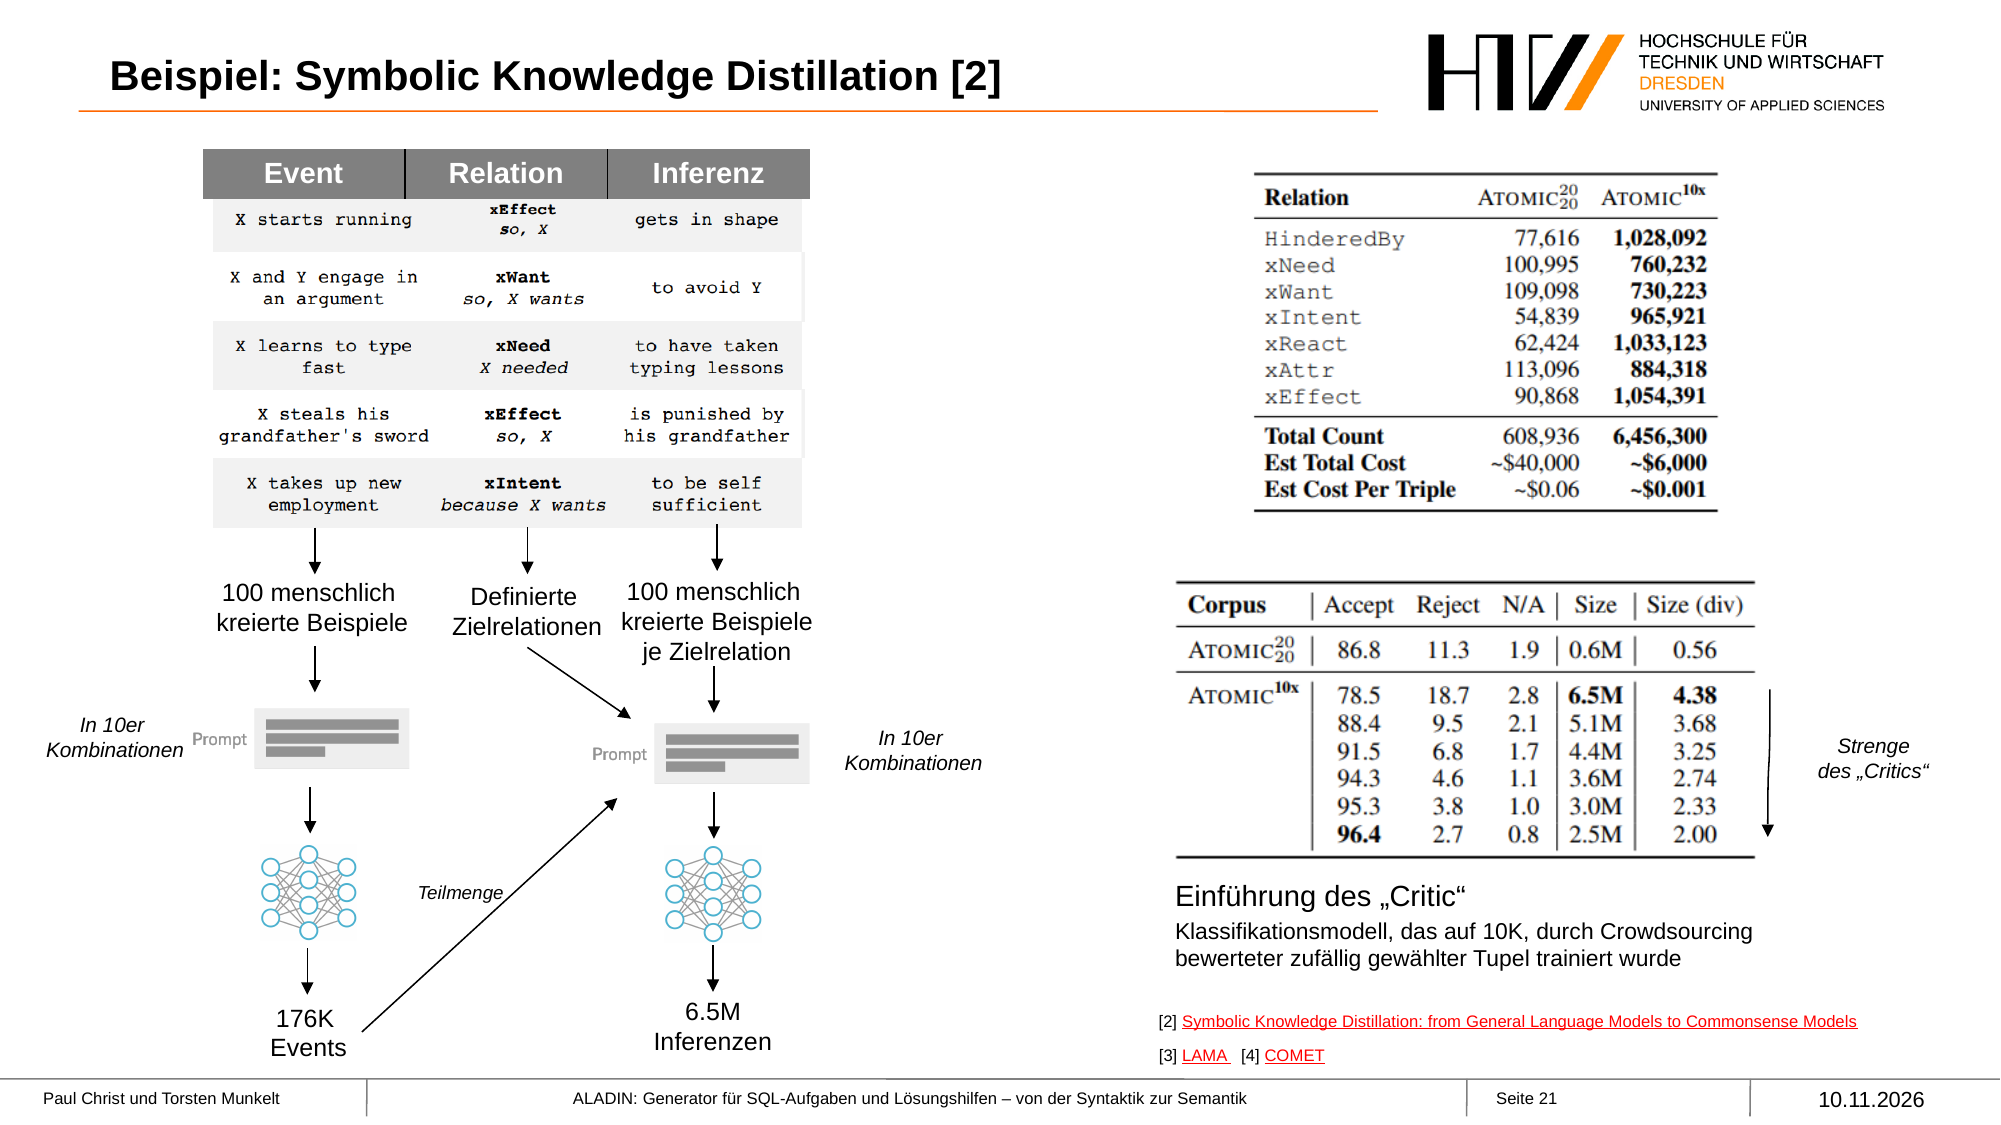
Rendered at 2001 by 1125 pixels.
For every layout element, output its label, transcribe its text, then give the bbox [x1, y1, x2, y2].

picture [186, 703, 410, 778]
picture [207, 179, 805, 529]
text_box Strenge des „Critics“ [1803, 725, 1944, 790]
picture [260, 843, 357, 941]
picture [586, 718, 810, 793]
text_box 6.5M Inferenzen [638, 987, 788, 1063]
table_header Event [203, 149, 404, 182]
picture [1164, 574, 1771, 864]
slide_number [1803, 1080, 1981, 1116]
table_header Inferenz [608, 149, 810, 199]
table_header Relation [406, 149, 607, 178]
picture [664, 845, 762, 943]
text_box [2] Symbolic Knowledge Distillation: from General Language Models to Commonsense Models [1143, 1003, 1873, 1039]
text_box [1767, 689, 1771, 838]
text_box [361, 797, 618, 1033]
title Beispiel: Symbolic Knowledge Distillation [2] [94, 29, 1386, 117]
text_box In 10er Kombinationen [829, 717, 998, 783]
list Einführung des „Critic“ Klassifikationsmodell, das auf 10K, durch Crowdsourcing bewerteter zufällig gewählter Tupel trainiert wurde [1160, 869, 1866, 960]
text_box 100 menschlich kreierte Beispiele [201, 569, 424, 644]
picture [1248, 166, 1729, 516]
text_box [527, 648, 632, 719]
text_box Definierte Zielrelationen [437, 572, 606, 648]
text_box [3] LAMA [4] COMET [1143, 1037, 1341, 1073]
text_box In 10er Kombinationen [31, 703, 184, 769]
picture [1425, 31, 1887, 111]
text_box 100 menschlich kreierte Beispiele je Zielrelation [606, 568, 829, 673]
text_box 176K Events [255, 994, 362, 1070]
